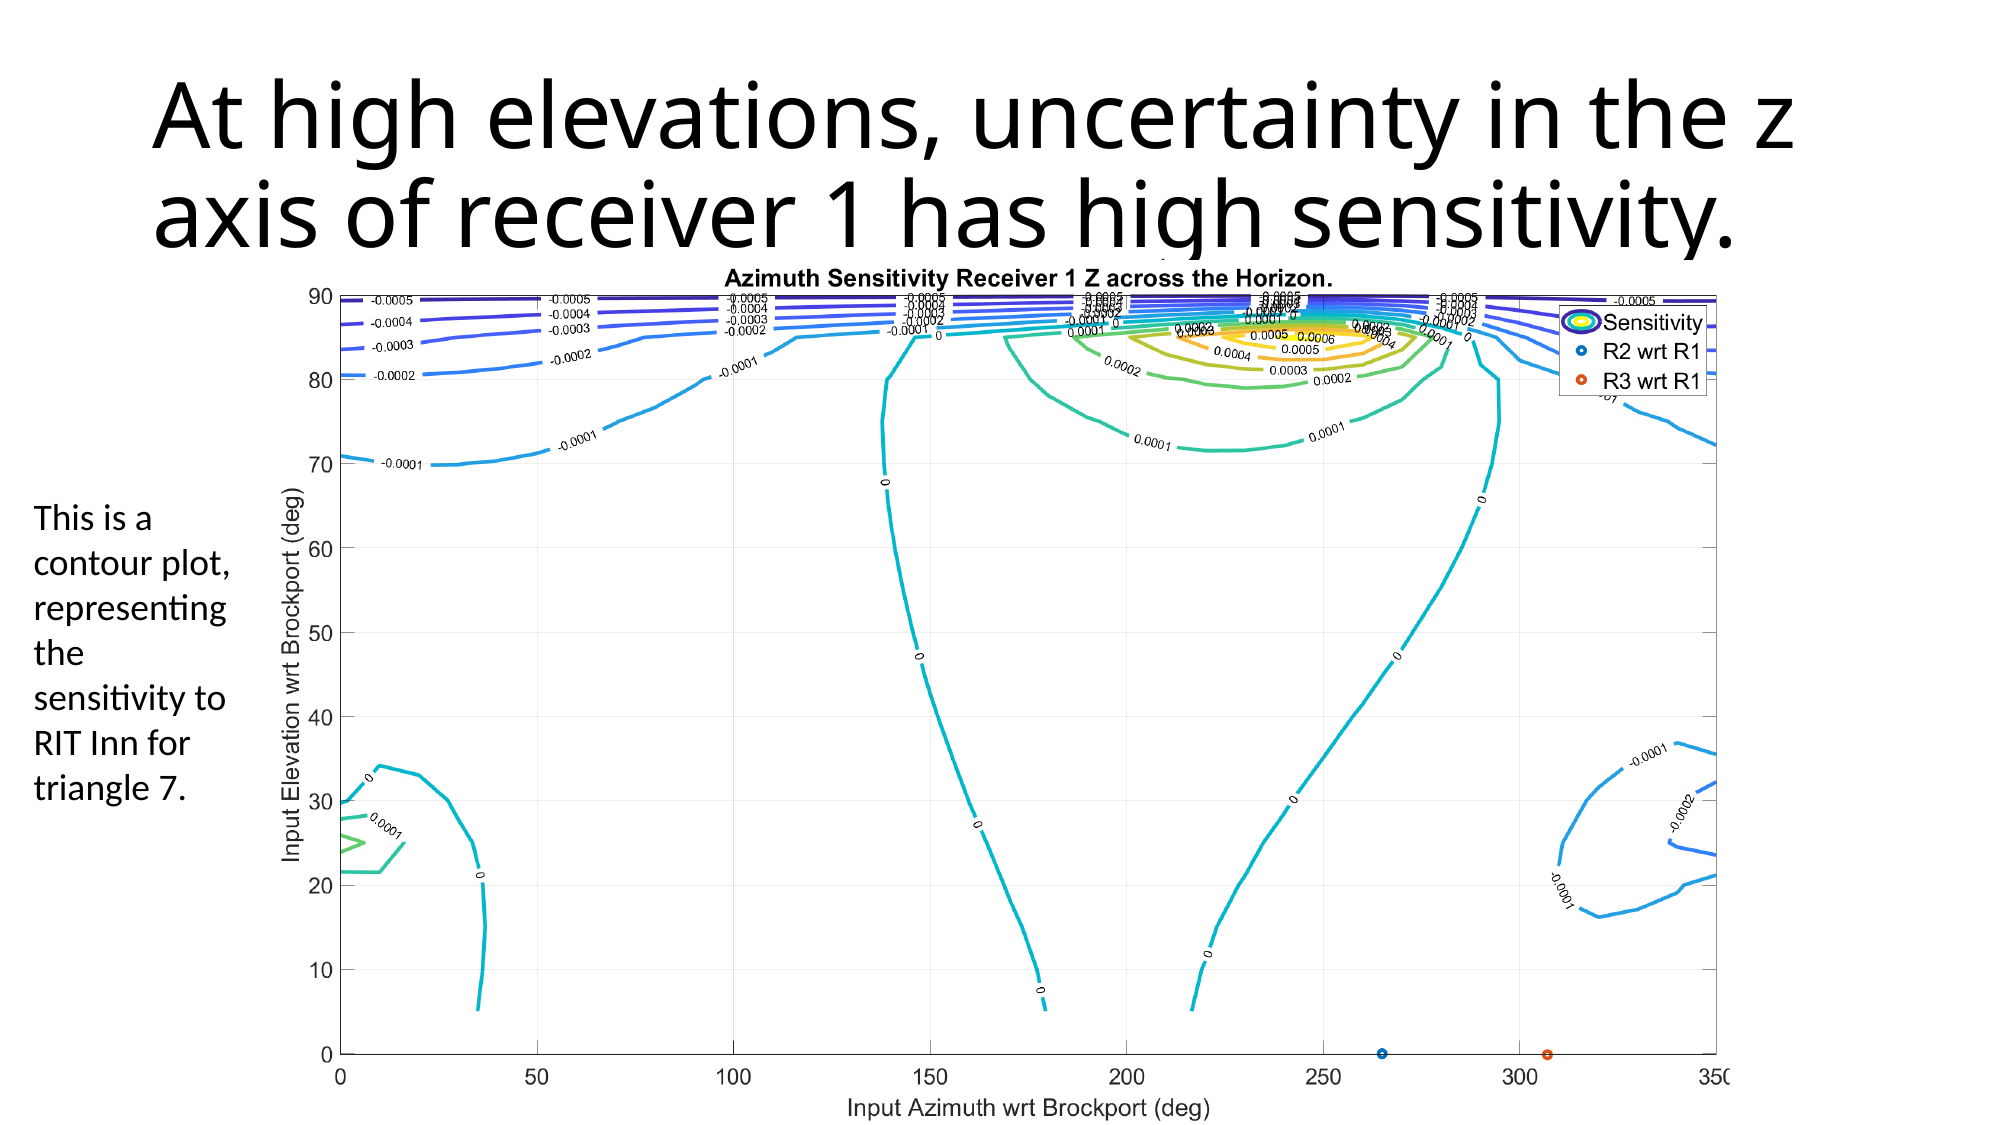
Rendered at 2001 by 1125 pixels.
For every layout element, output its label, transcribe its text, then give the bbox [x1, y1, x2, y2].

picture [270, 260, 1730, 1125]
text_box This is a contour plot, representing the sensitivity to RIT Inn for triangle 7. [18, 485, 257, 816]
title At high elevations, uncertainty in the z axis of receiver 1 has high sensitivity. [137, 59, 1863, 278]
